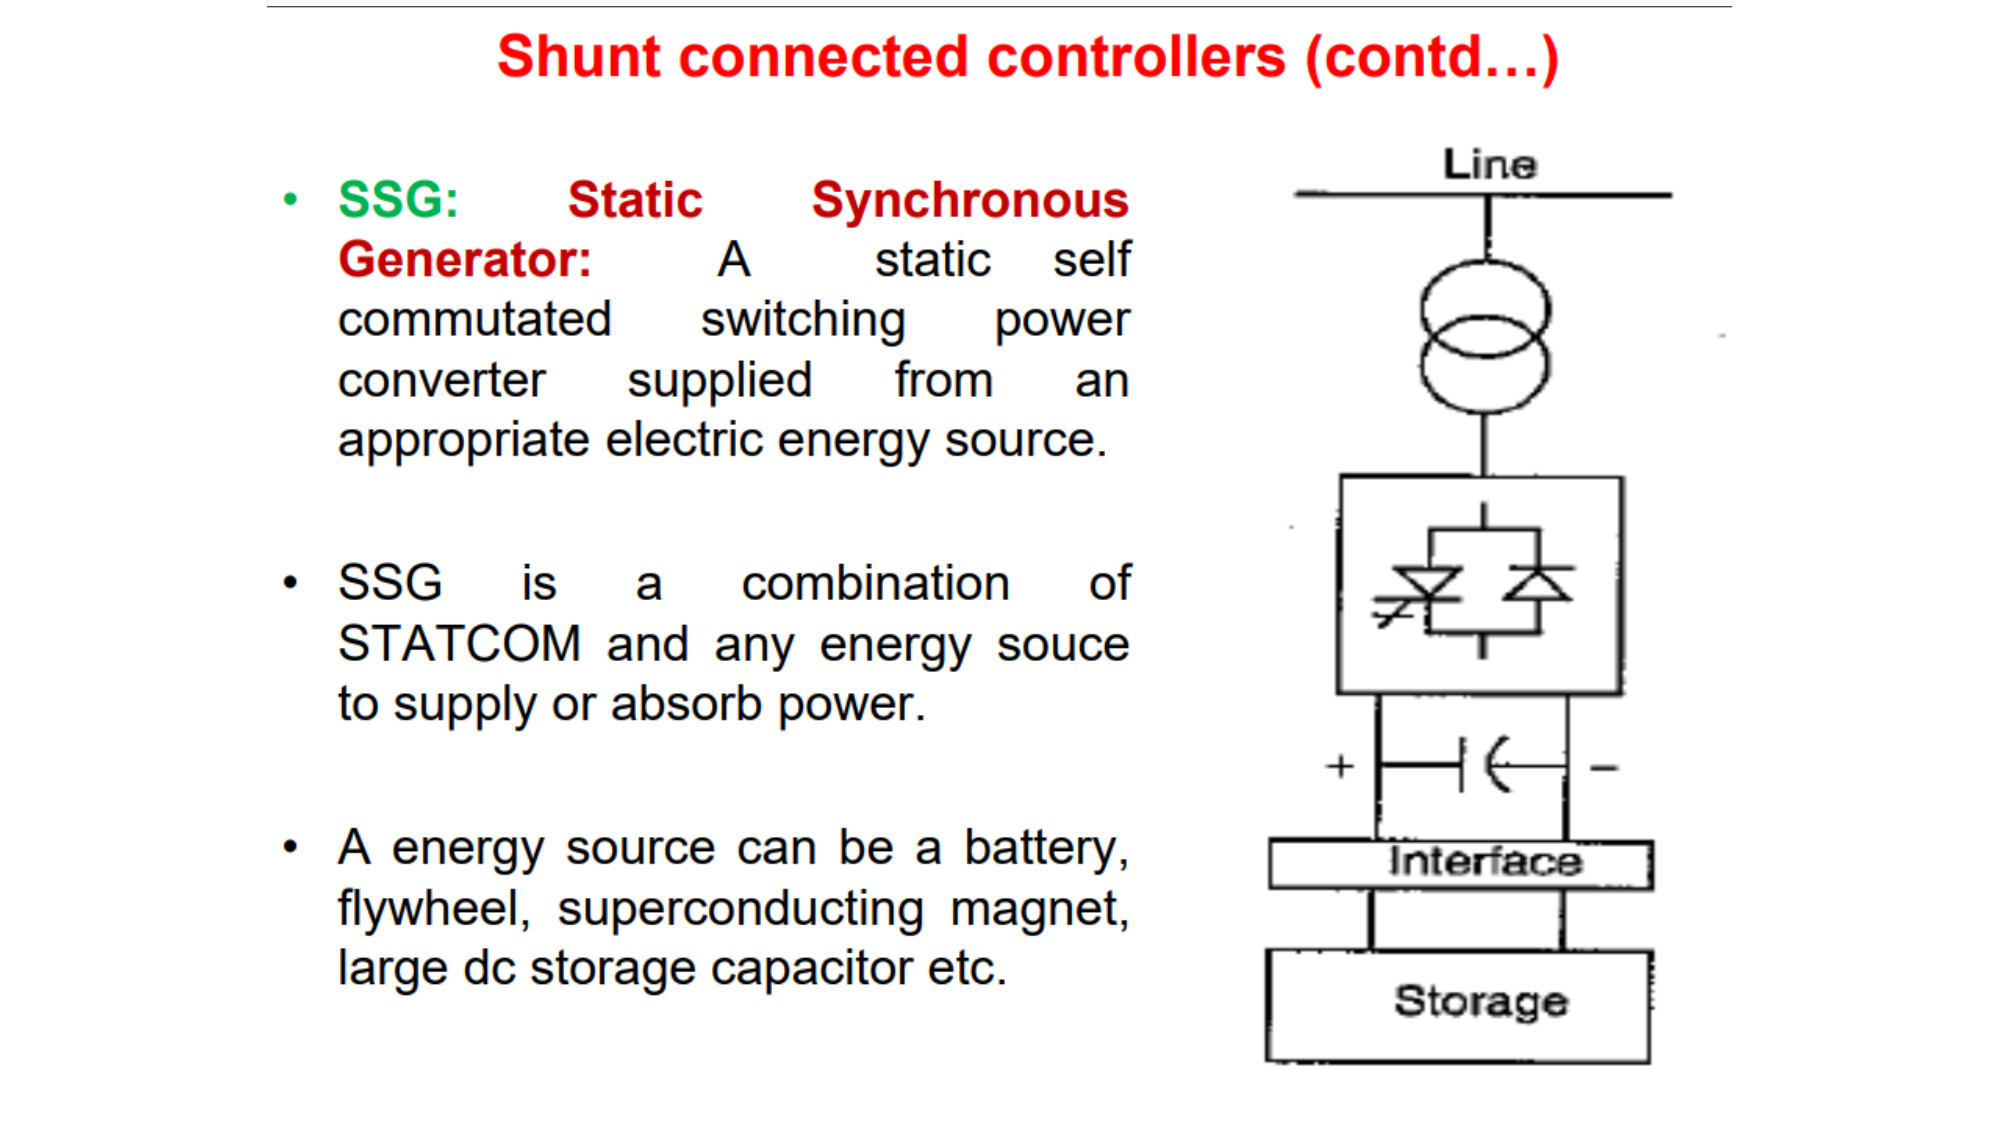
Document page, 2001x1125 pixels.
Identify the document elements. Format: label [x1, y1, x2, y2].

picture [267, 6, 1733, 1119]
